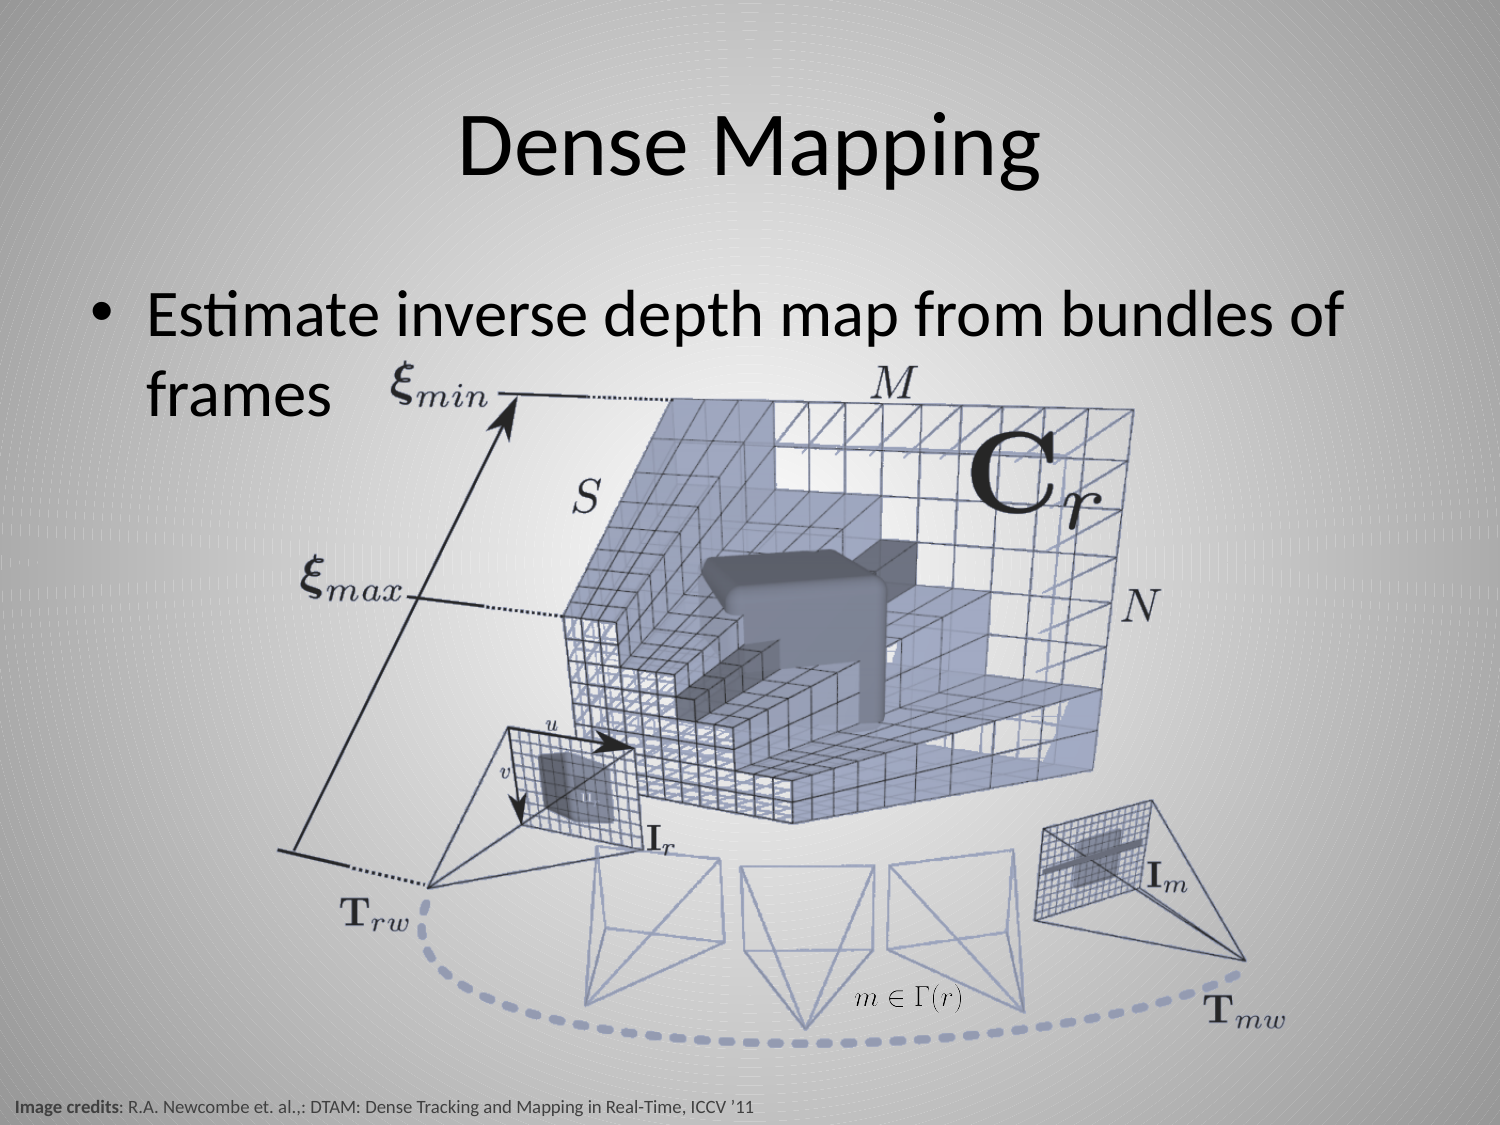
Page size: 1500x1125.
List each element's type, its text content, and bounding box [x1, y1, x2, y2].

text_box Image credits: R.A. Newcombe et. al.,: DTAM: Dense Tracking and Mapping in Real-Time, ICCV ’11 [0, 1087, 1477, 1125]
picture [269, 339, 1325, 1065]
list Estimate inverse depth map from bundles of frames [75, 262, 1425, 1005]
title Dense Mapping [75, 45, 1425, 233]
